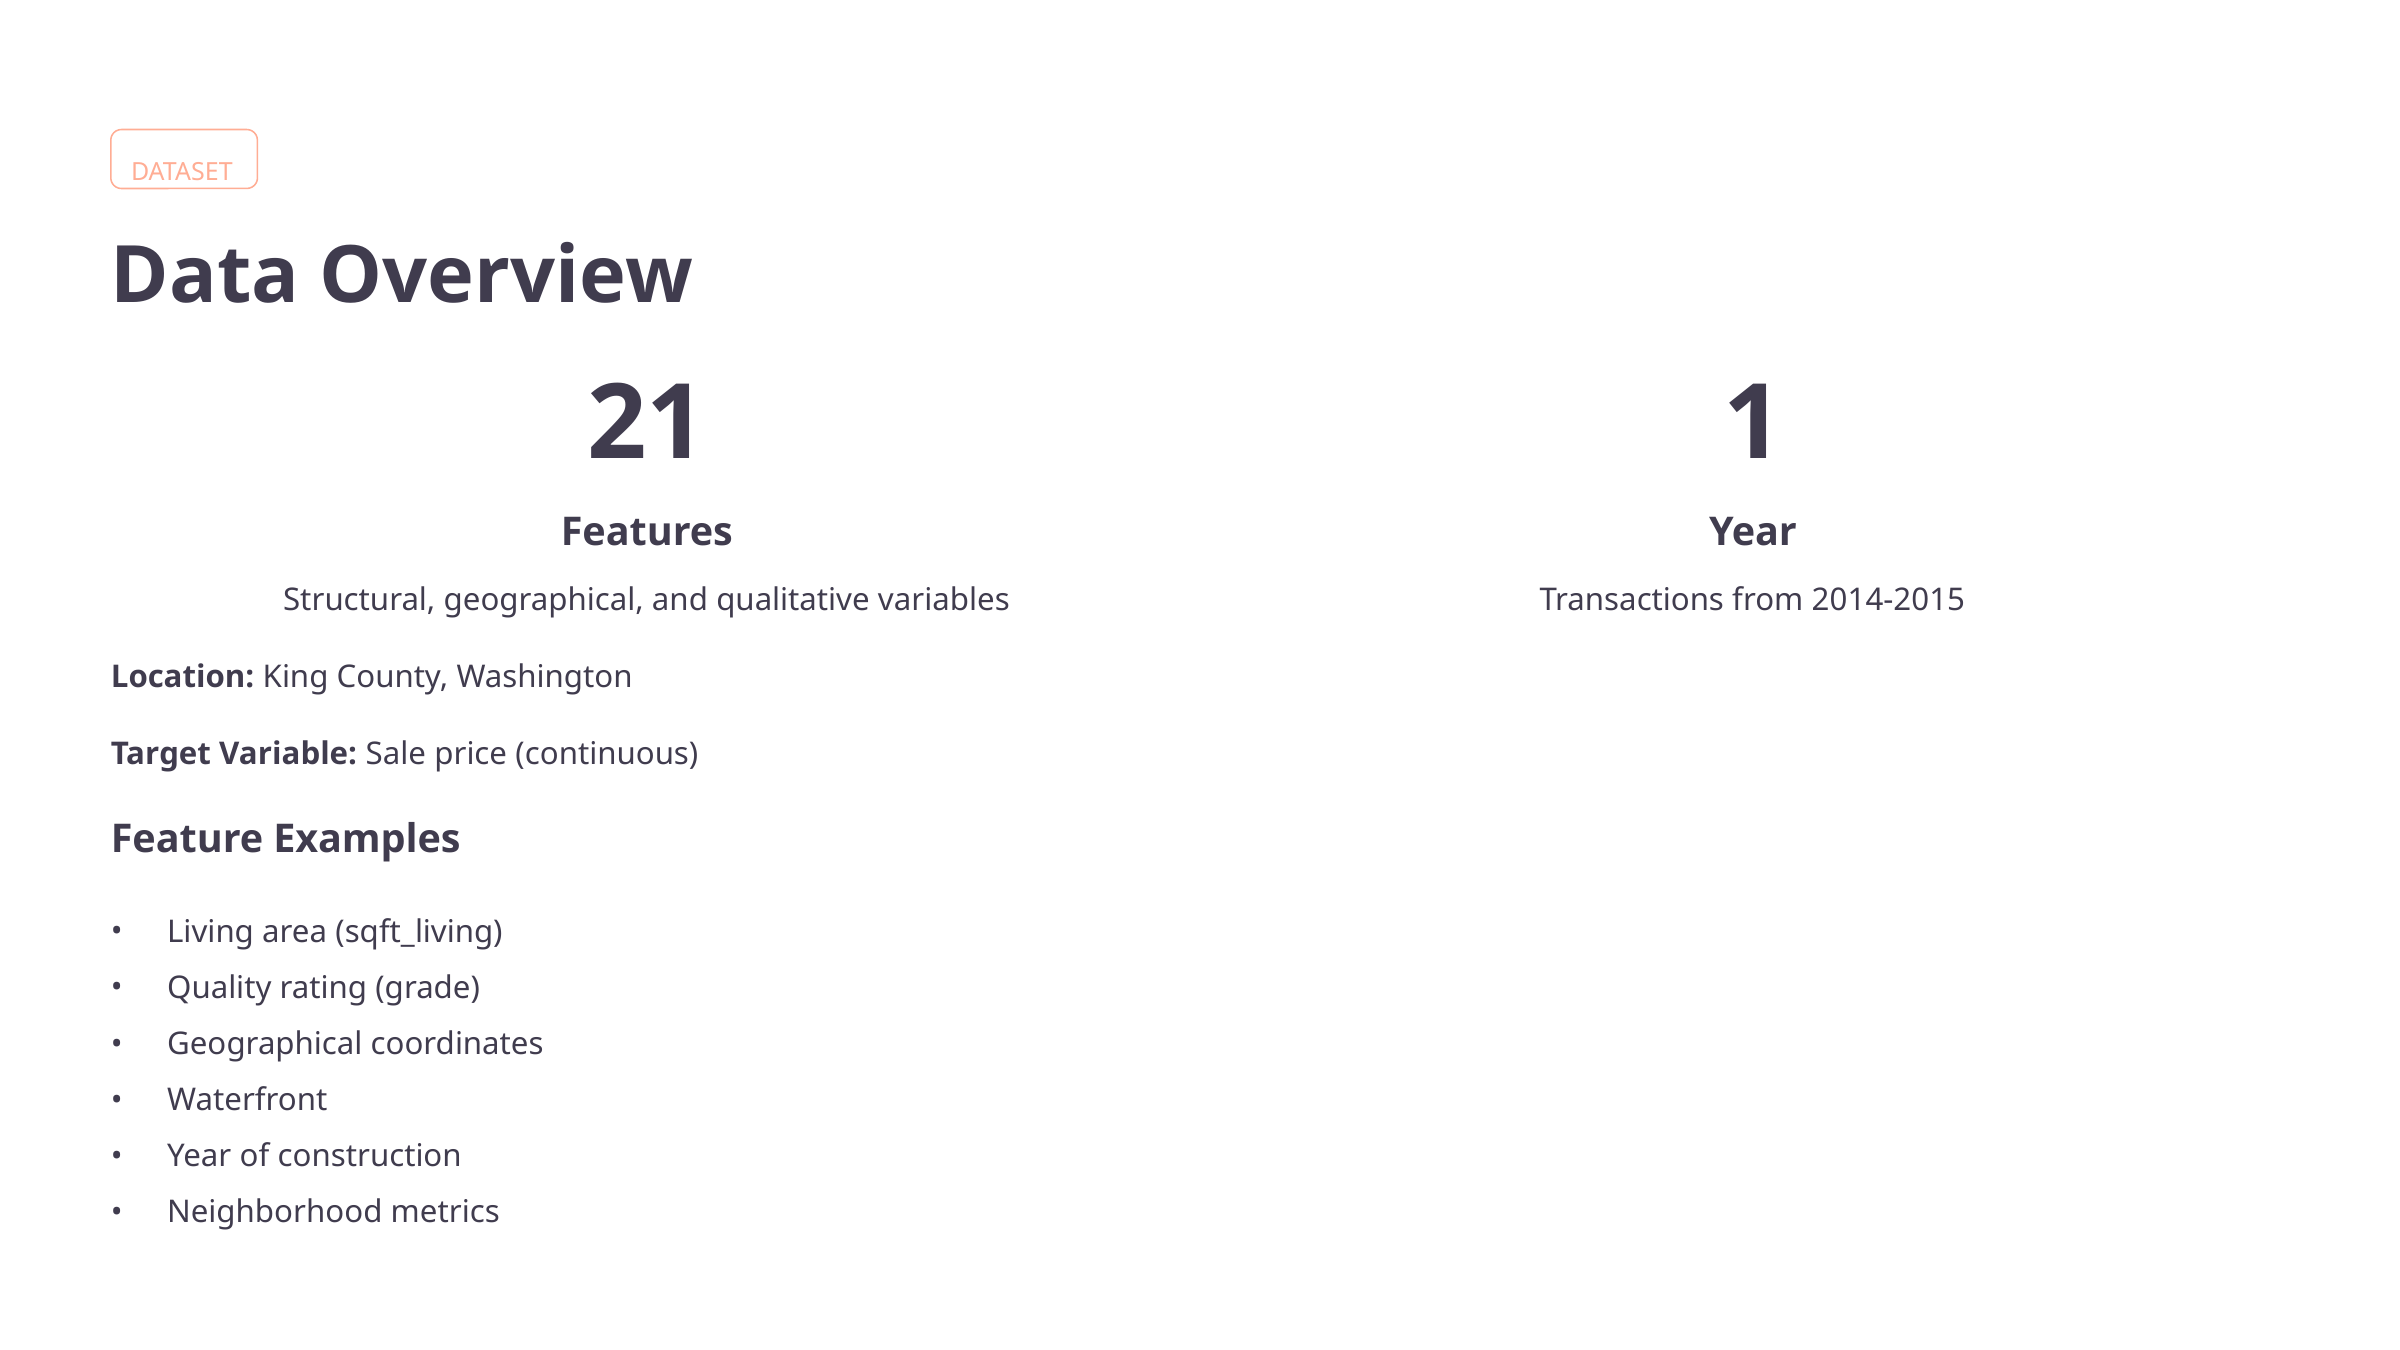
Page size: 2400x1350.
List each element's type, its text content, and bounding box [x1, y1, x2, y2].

text_box 1 [1216, 354, 2290, 459]
text_box Features [449, 494, 845, 545]
text_box Target Variable: Sale price (continuous) [110, 714, 2290, 762]
text_box Data Overview [110, 199, 903, 299]
text_box Structural, geographical, and qualitative variables [110, 560, 1184, 608]
text_box Transactions from 2014-2015 [1216, 560, 2290, 608]
text_box Living area (sqft_living) Quality rating (grade) Geographical coordinates Waterfront Year of construction Neighborhood metrics [110, 892, 2290, 1174]
text_box Location: King County, Washington [110, 637, 2290, 685]
text_box 21 [110, 354, 1184, 459]
text_box Feature Examples [110, 802, 507, 852]
text_box [110, 129, 258, 189]
text_box DATASET [131, 140, 238, 178]
text_box Year [1555, 494, 1951, 545]
